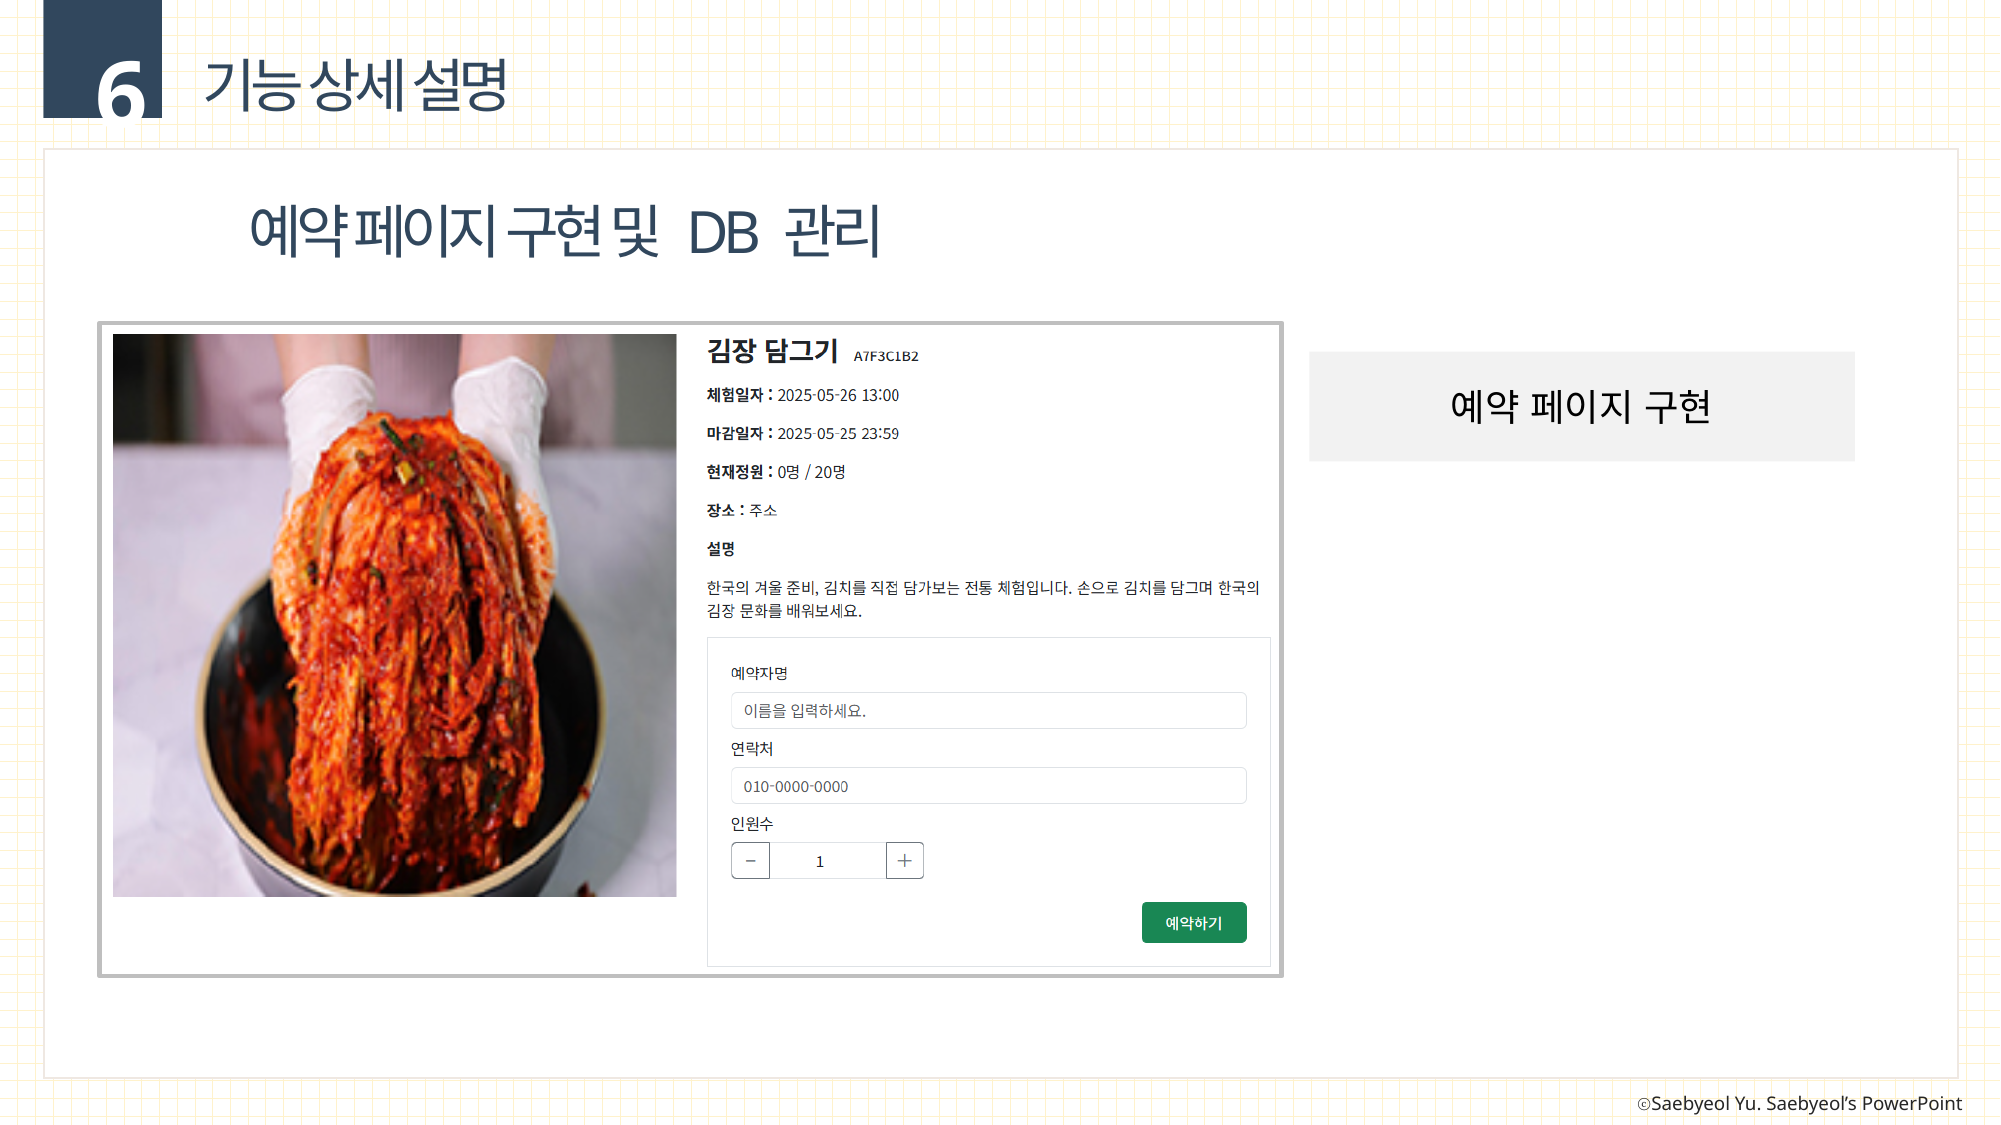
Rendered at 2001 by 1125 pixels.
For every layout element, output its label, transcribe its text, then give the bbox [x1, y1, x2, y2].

text_box [43, 148, 1959, 1079]
picture [101, 325, 1280, 974]
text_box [43, 0, 162, 155]
text_box 기능 상세 설명 [188, 41, 617, 128]
text_box 예약 페이지 구현 [1308, 351, 1856, 462]
text_box 예약 페이지 구현 및 DB 관리 [233, 187, 1037, 274]
